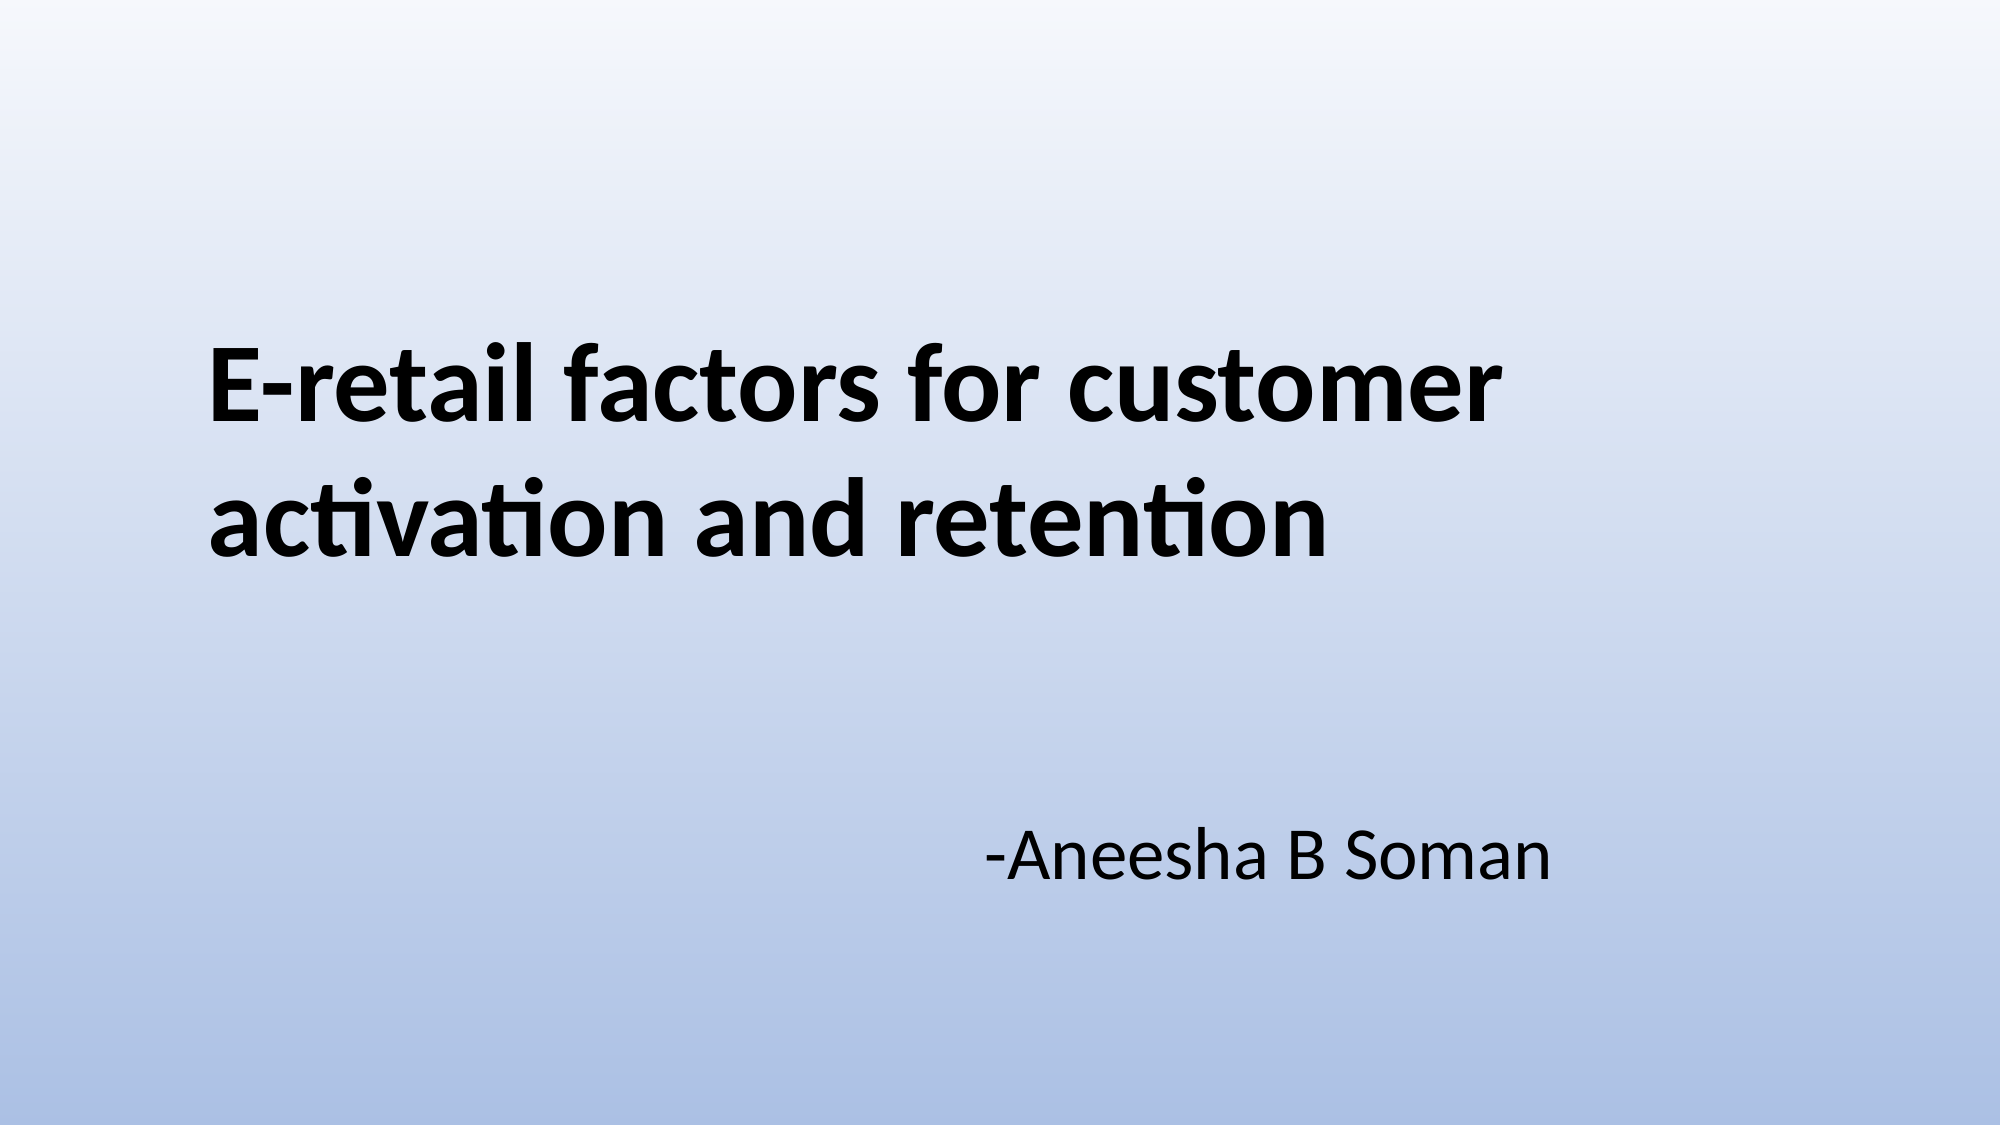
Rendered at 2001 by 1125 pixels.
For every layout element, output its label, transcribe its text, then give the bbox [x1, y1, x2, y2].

text_box E-retail factors for customer activation and retention [193, 301, 1720, 587]
text_box -Aneesha B Soman [969, 797, 1720, 992]
